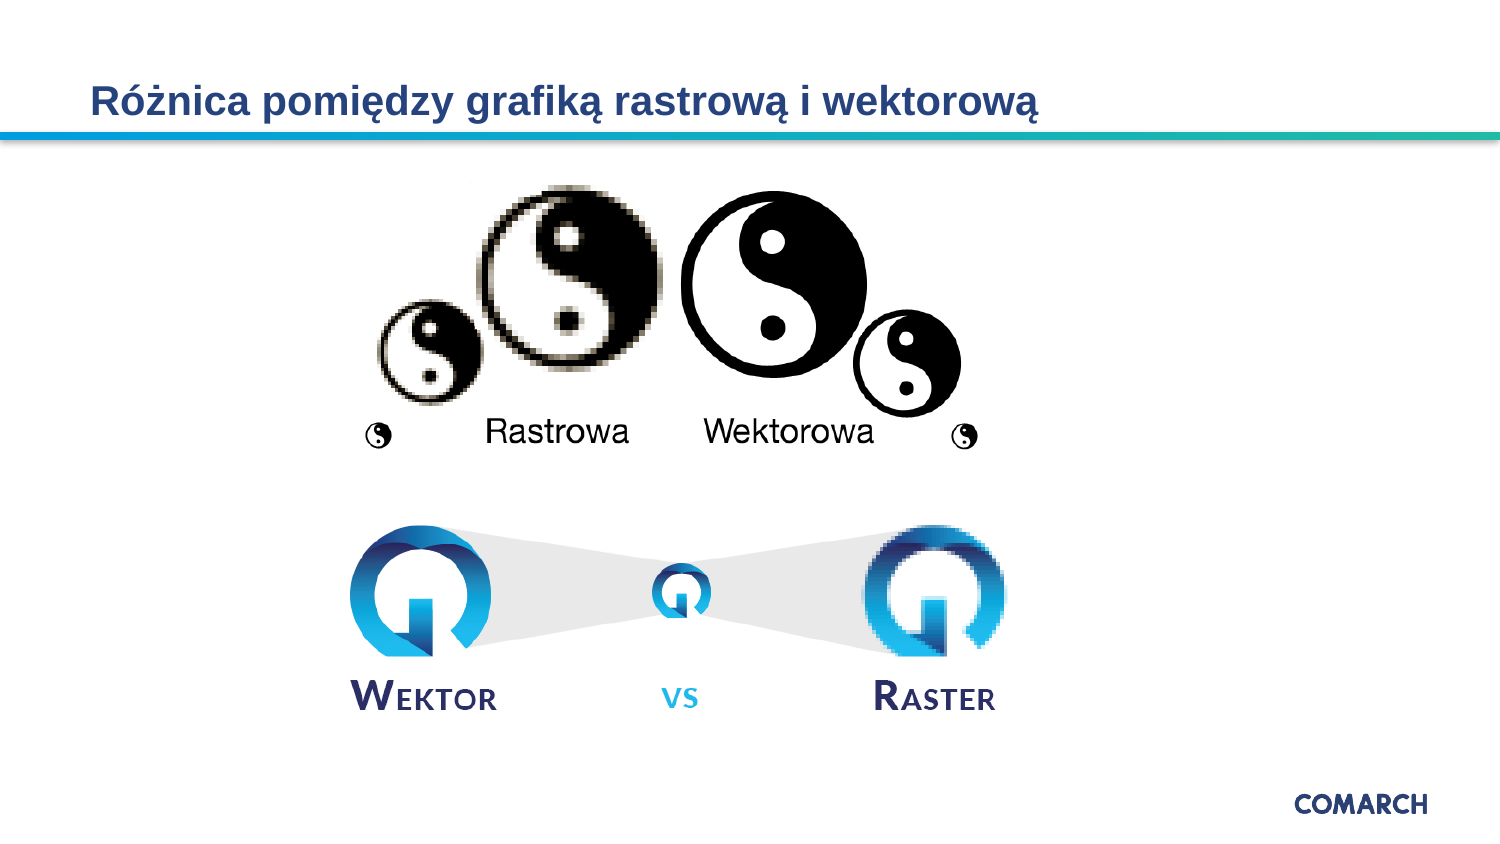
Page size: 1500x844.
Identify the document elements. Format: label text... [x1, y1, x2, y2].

picture [334, 152, 987, 462]
picture [1294, 793, 1427, 814]
picture [315, 509, 1039, 738]
title Różnica pomiędzy grafiką rastrową i wektorową [75, 19, 1425, 132]
